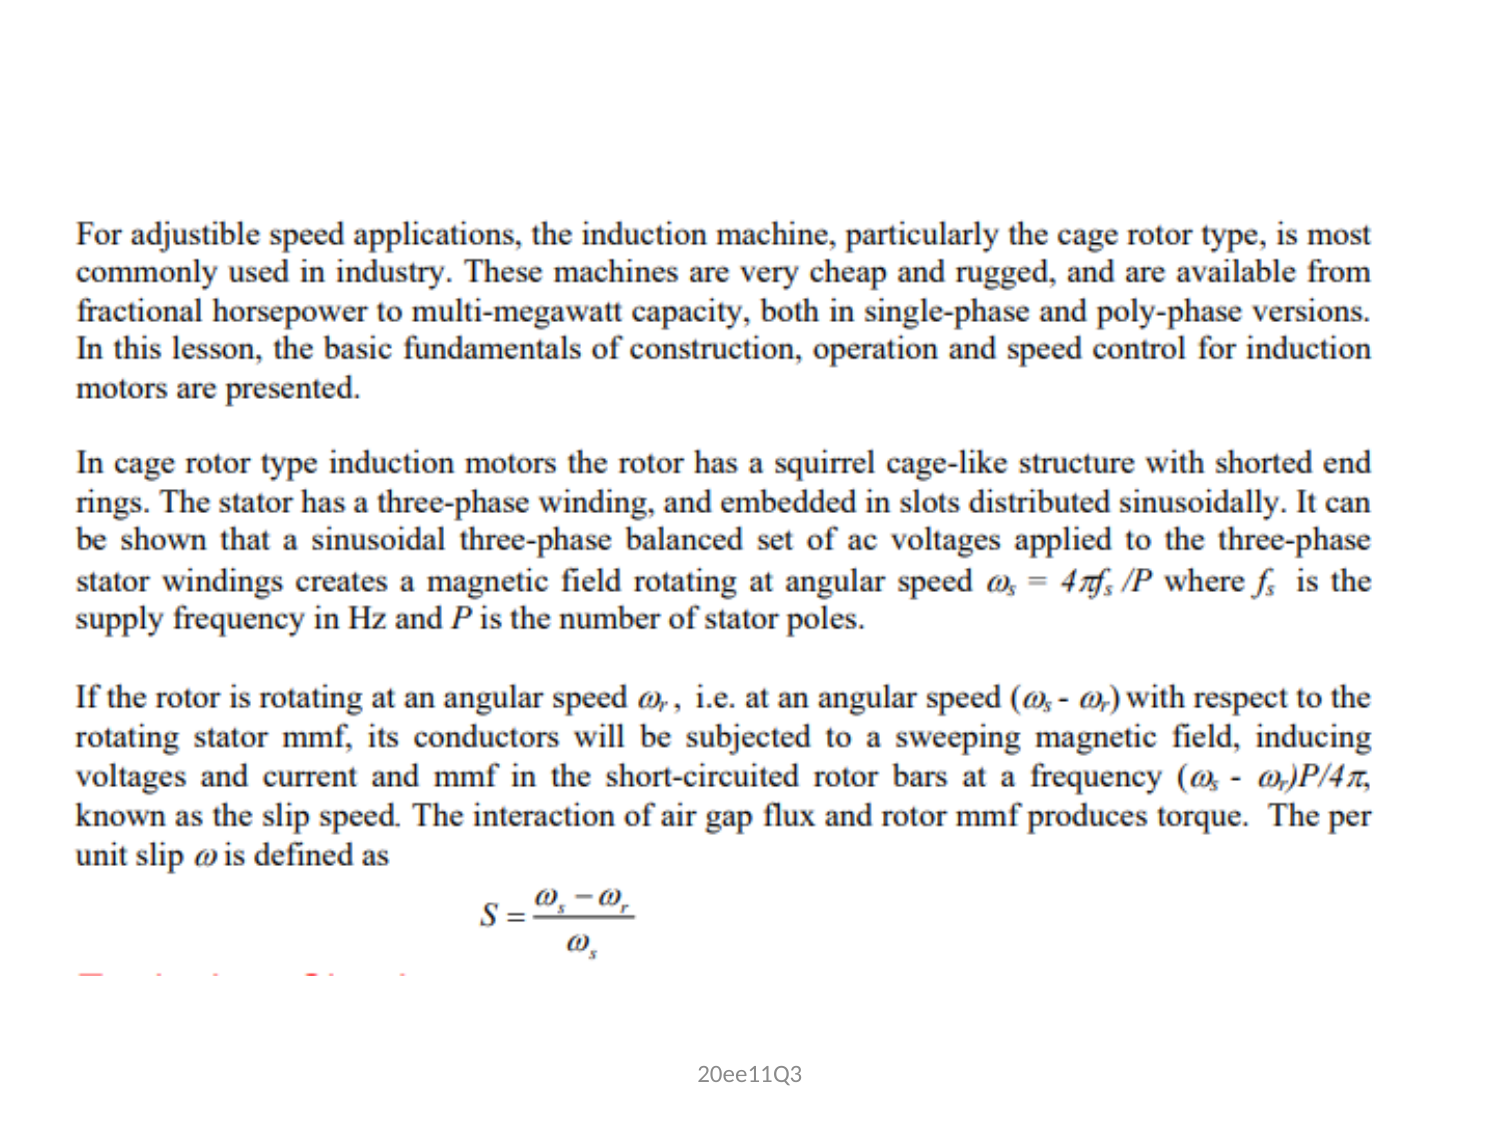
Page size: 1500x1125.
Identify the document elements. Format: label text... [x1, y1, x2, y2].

footer 20ee11Q3 [512, 1042, 988, 1103]
picture [34, 187, 1428, 977]
